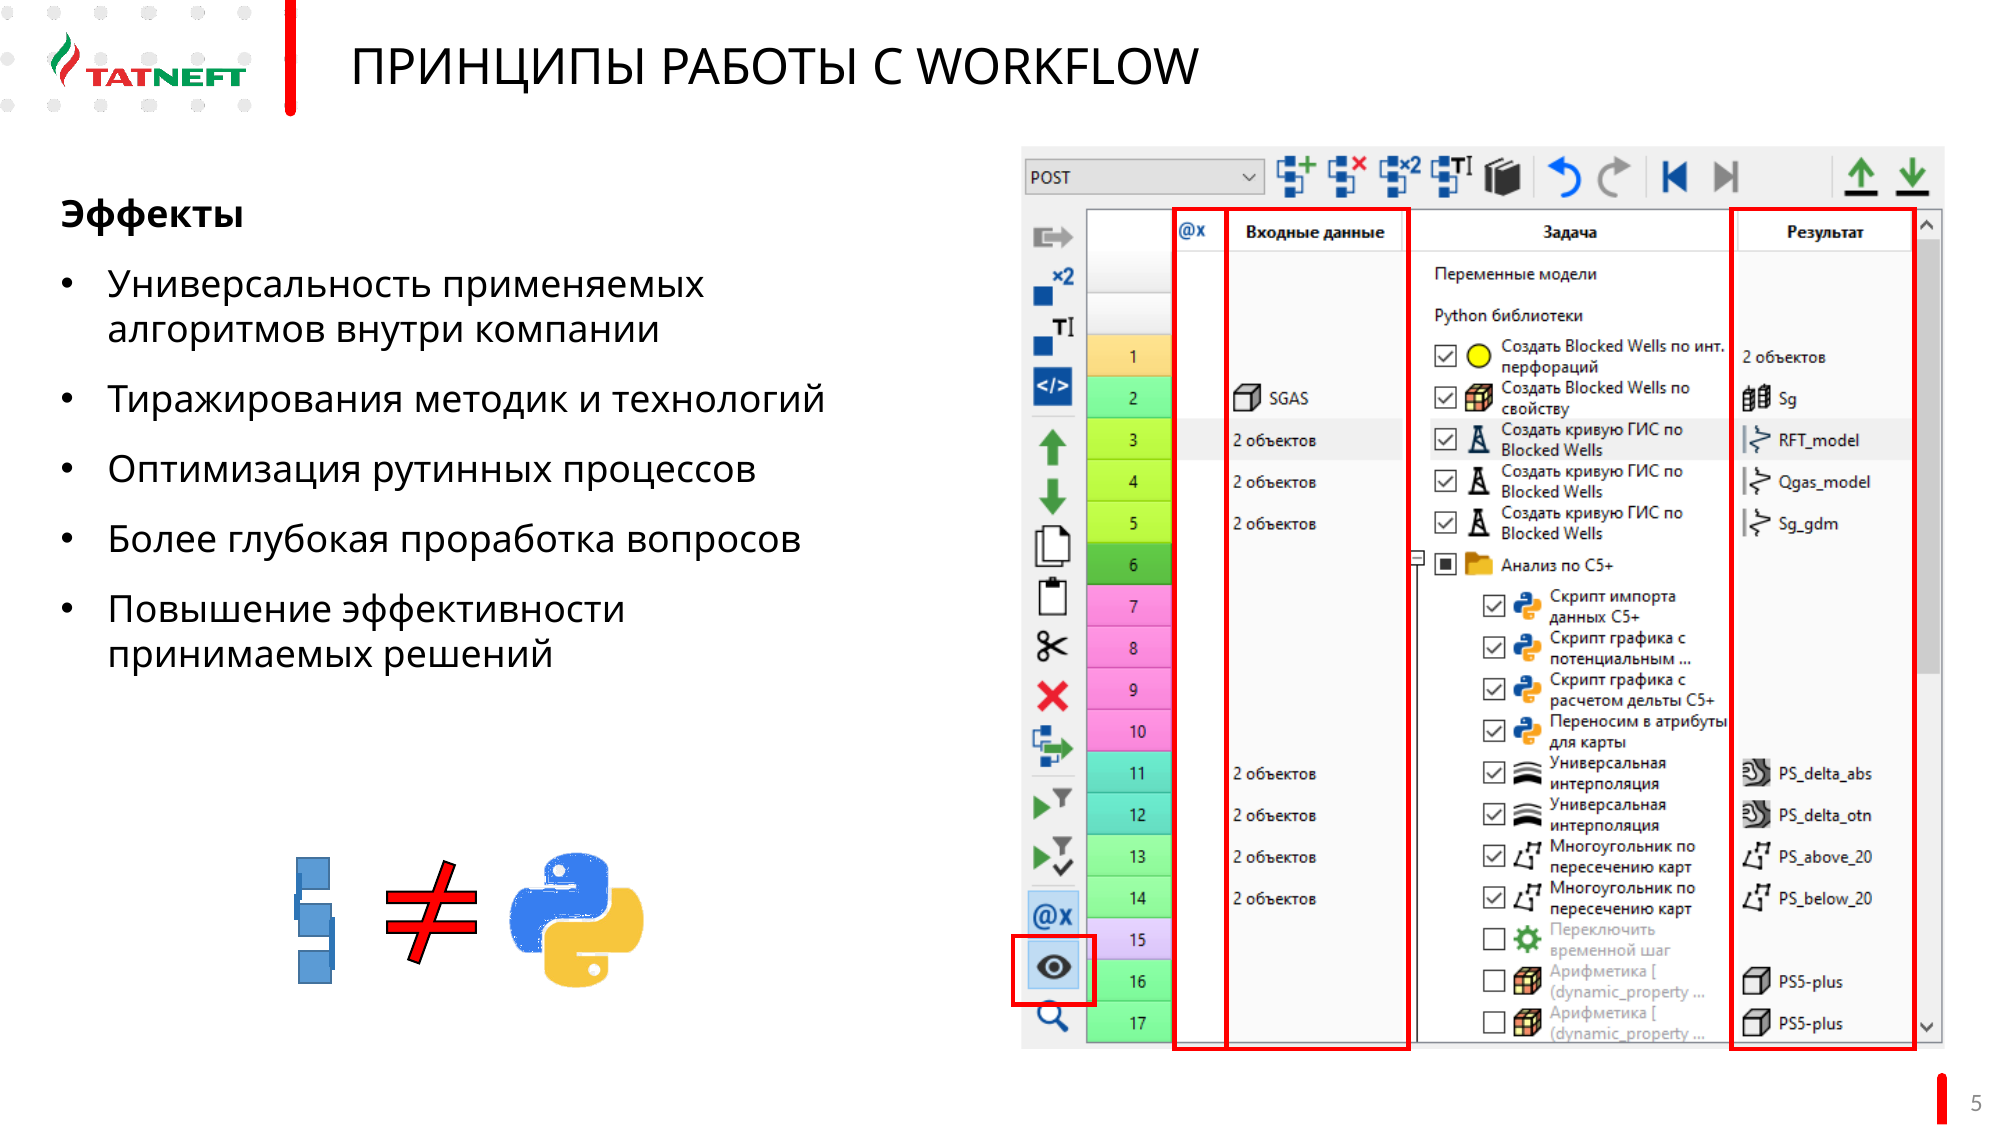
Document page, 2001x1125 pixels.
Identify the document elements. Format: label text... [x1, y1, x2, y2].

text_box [297, 858, 333, 983]
picture [0, 0, 290, 112]
picture [491, 835, 660, 1005]
text_box Эффекты Универсальность применяемых алгоритмов внутри компании Тиражирования методик и технологий Оптимизация рутинных процессов Более глубокая проработка вопросов Повышение эффективности принимаемых решений [45, 182, 914, 683]
slide_number 5 [1947, 1078, 1998, 1125]
text_box [386, 859, 477, 965]
text_box ПРИНЦИПЫ РАБОТЫ С WORKFLOW [335, 27, 1972, 103]
picture [291, 0, 298, 112]
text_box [1013, 145, 1945, 1049]
